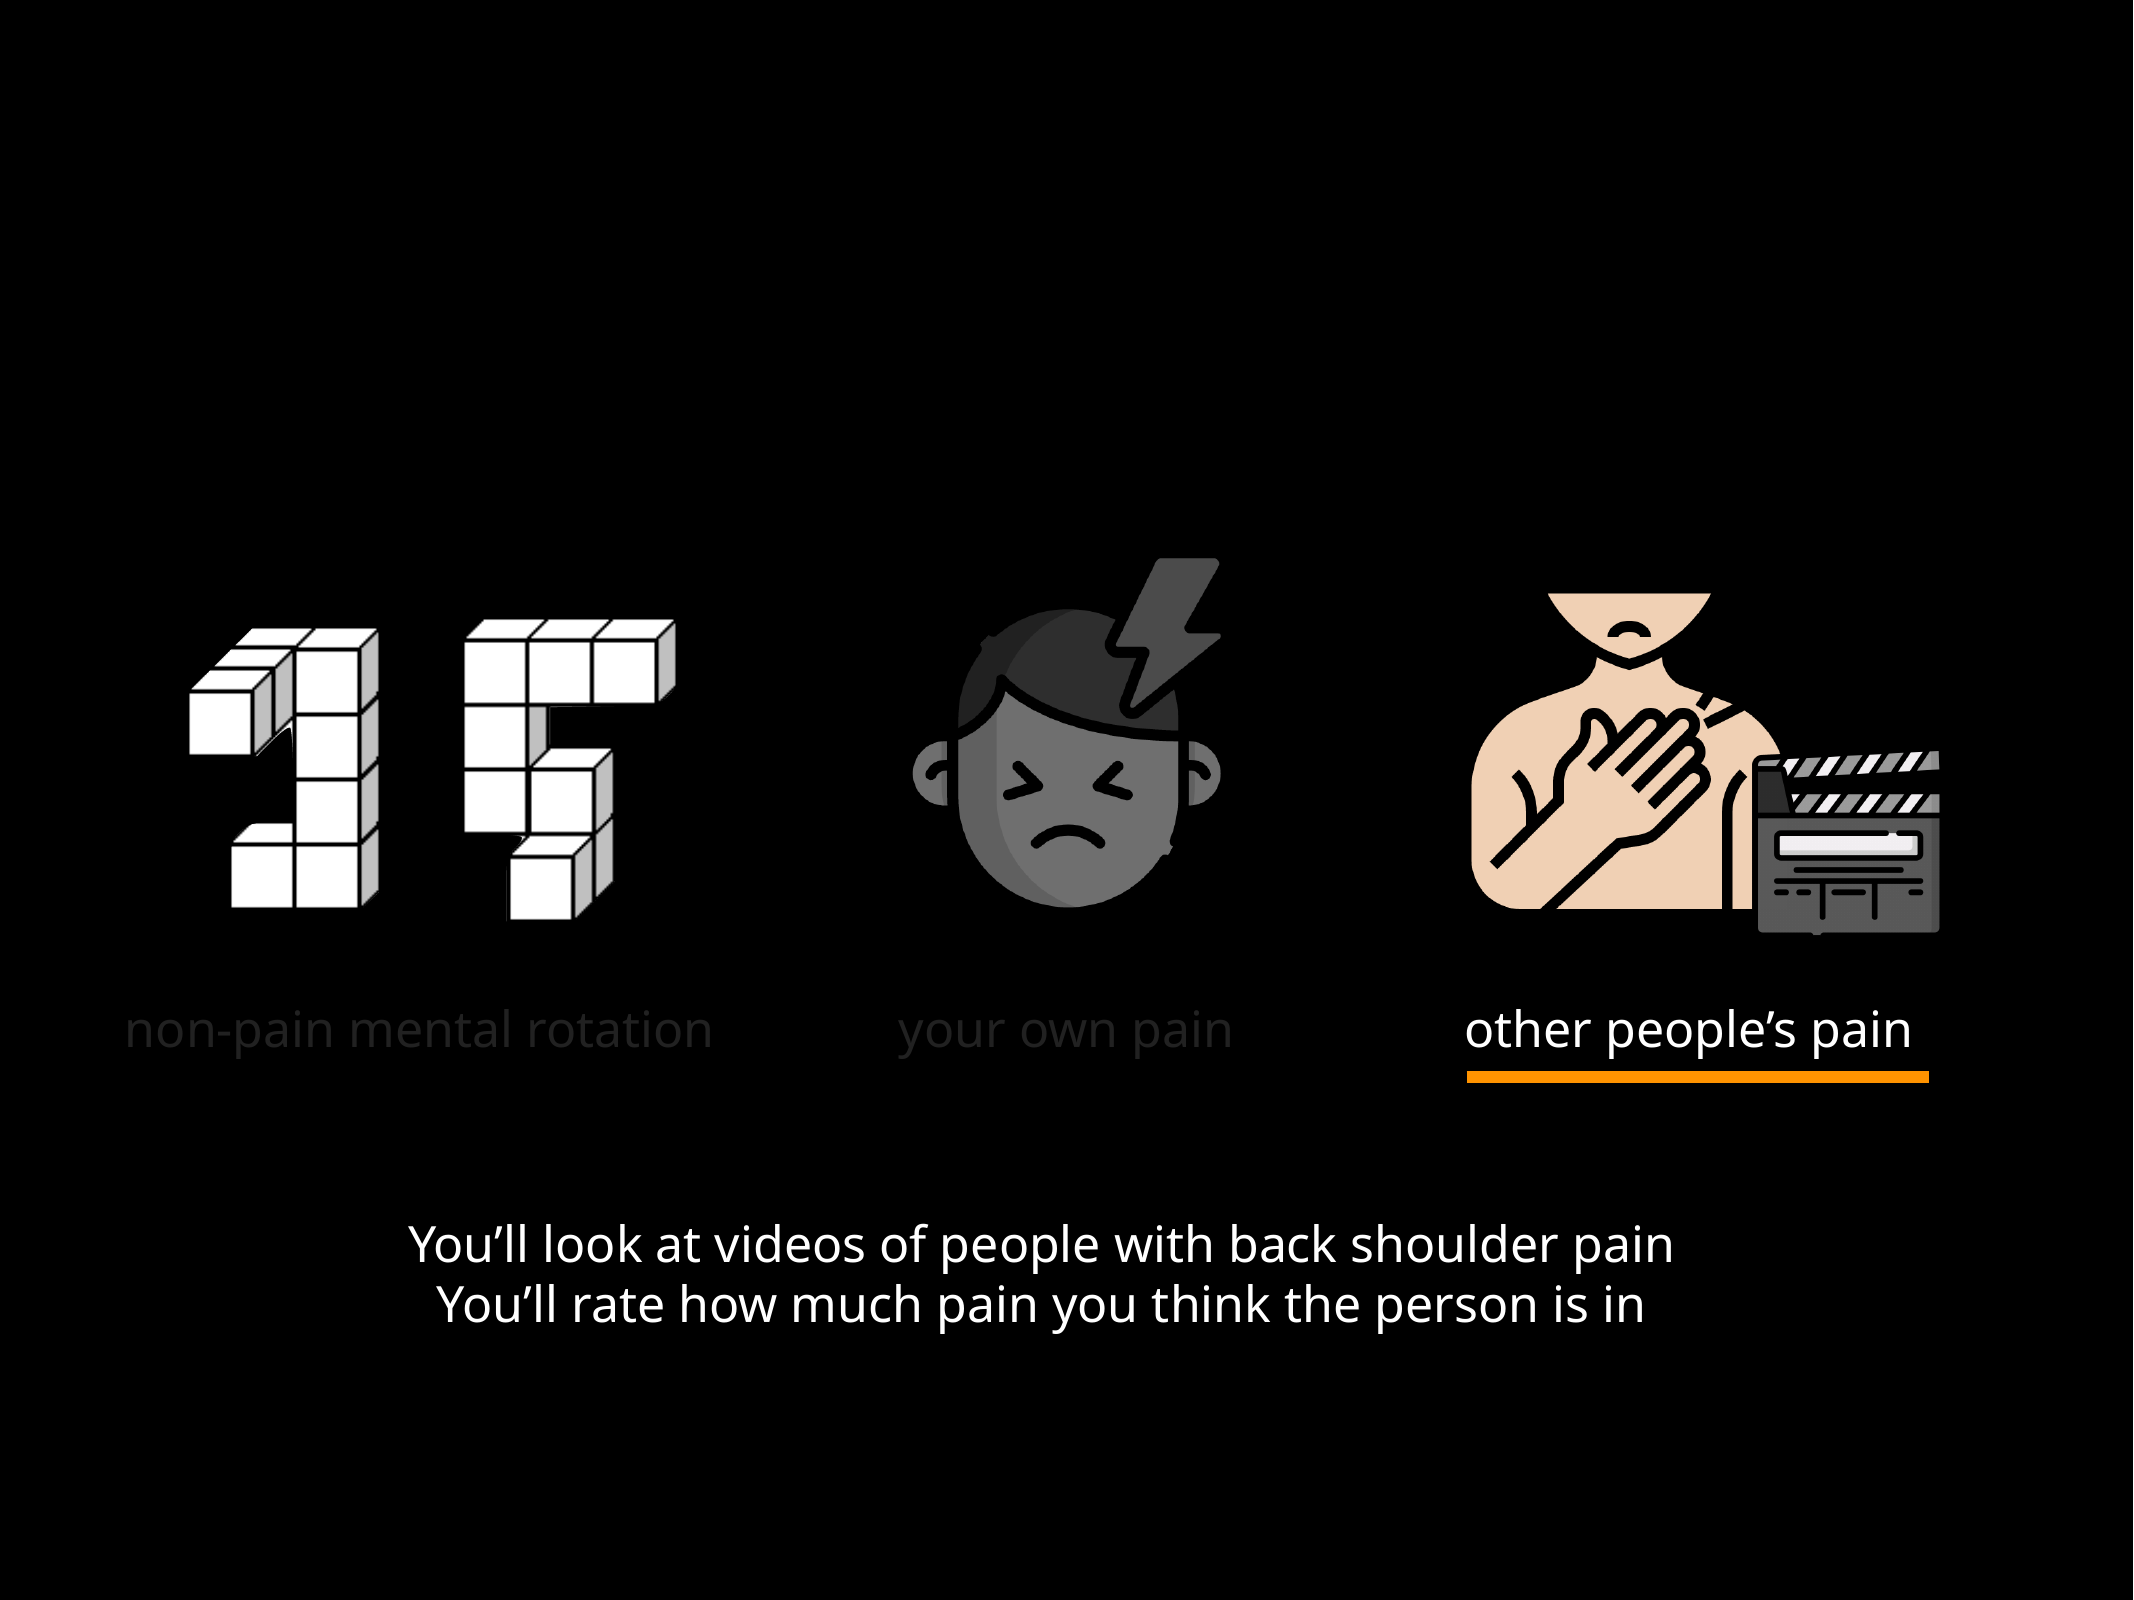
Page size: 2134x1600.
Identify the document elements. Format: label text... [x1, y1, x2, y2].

picture [881, 547, 1252, 918]
text_box non-pain mental rotation [116, 988, 724, 1066]
text_box your own pain [890, 988, 1243, 1066]
picture [460, 618, 678, 922]
text_box You’ll look at videos of people with back shoulder pain You’ll rate how much pain you think the person is in [399, 1203, 1685, 1341]
picture [1455, 577, 1946, 938]
picture [188, 627, 381, 910]
text_box other people’s pain [1456, 988, 1922, 1066]
